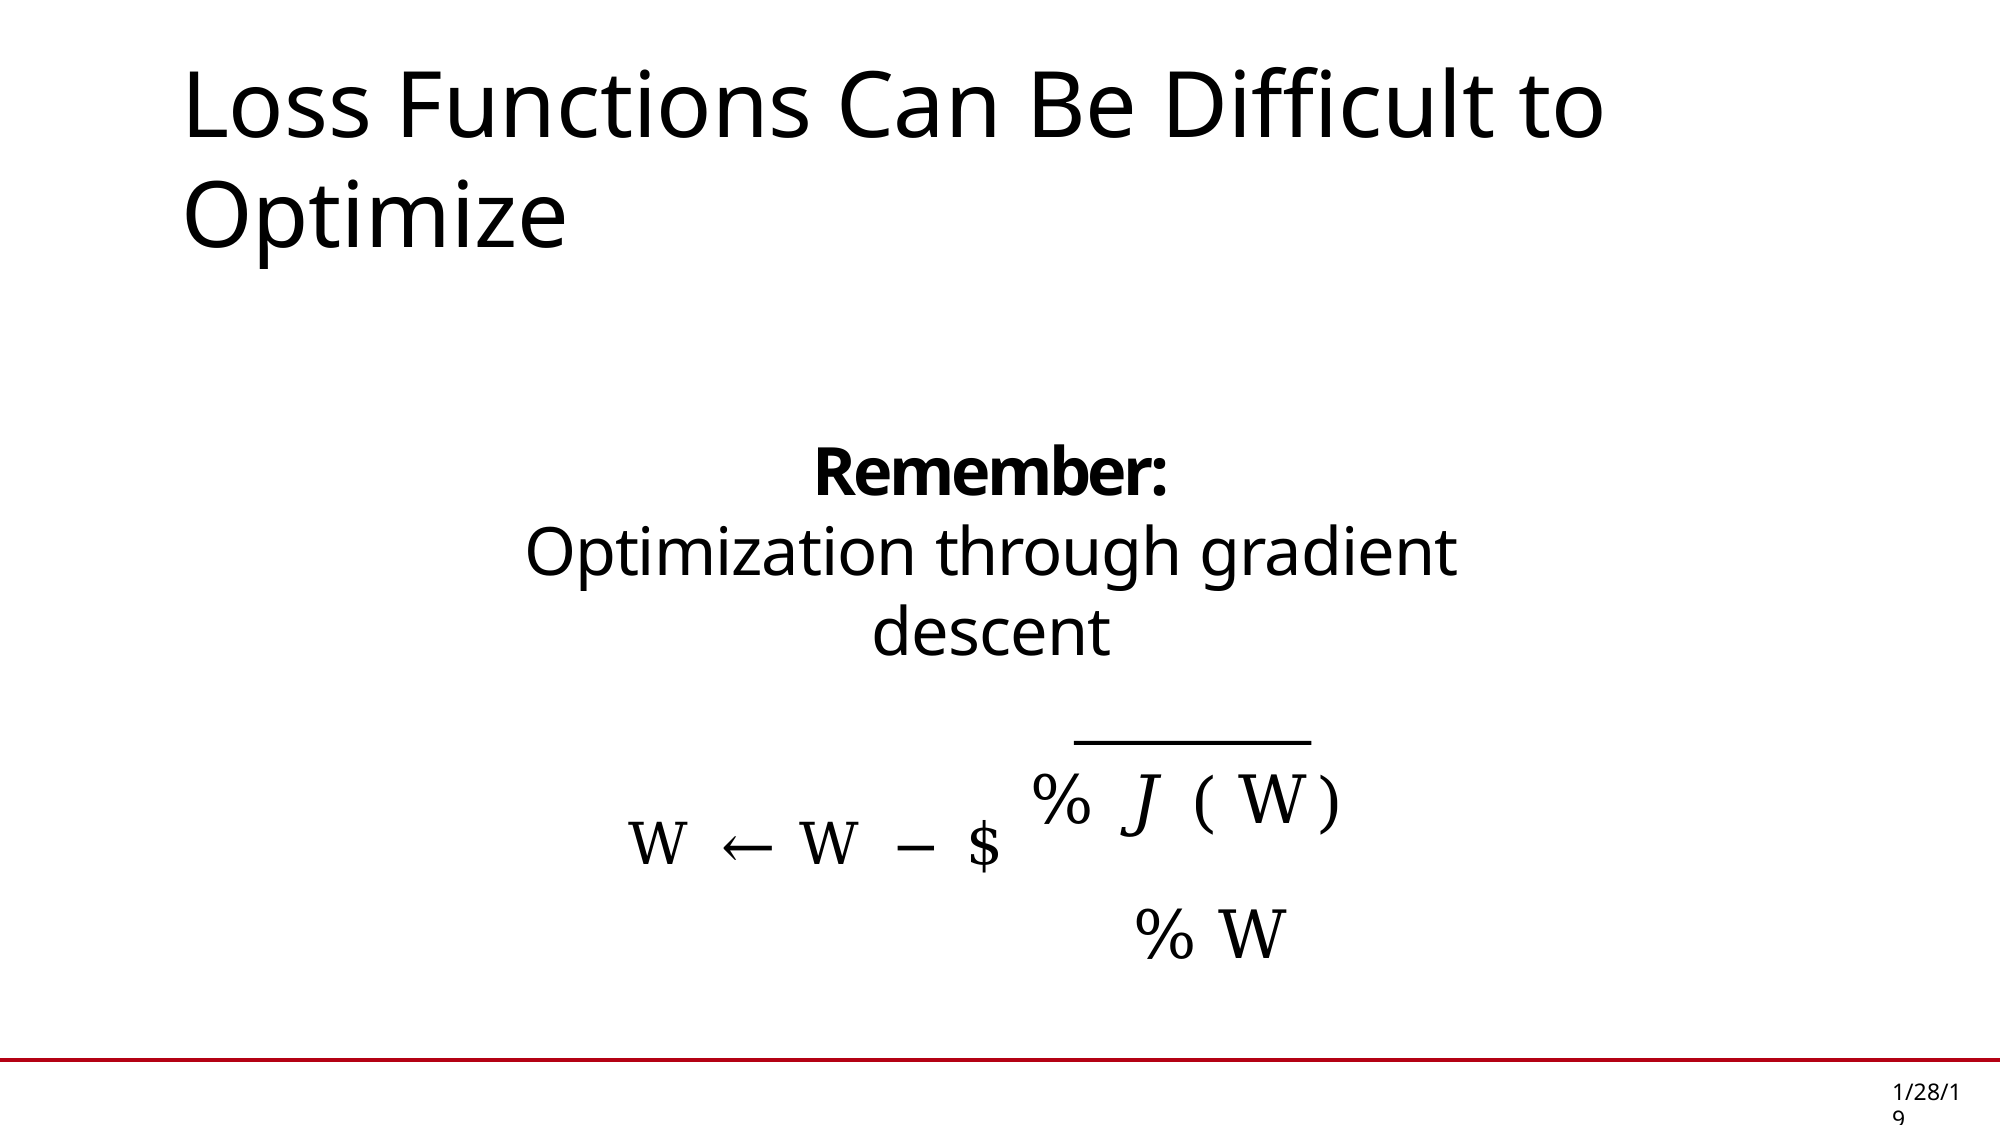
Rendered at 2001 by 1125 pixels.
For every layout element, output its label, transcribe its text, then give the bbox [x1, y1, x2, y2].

title Loss Functions Can Be Difficult to Optimize [178, 44, 1822, 267]
footer 1/28/19 [1890, 1077, 1965, 1125]
text_box Remember: Optimization through gradient descent W ← W − $ % 𝐽 ( W) % W [485, 426, 1515, 973]
